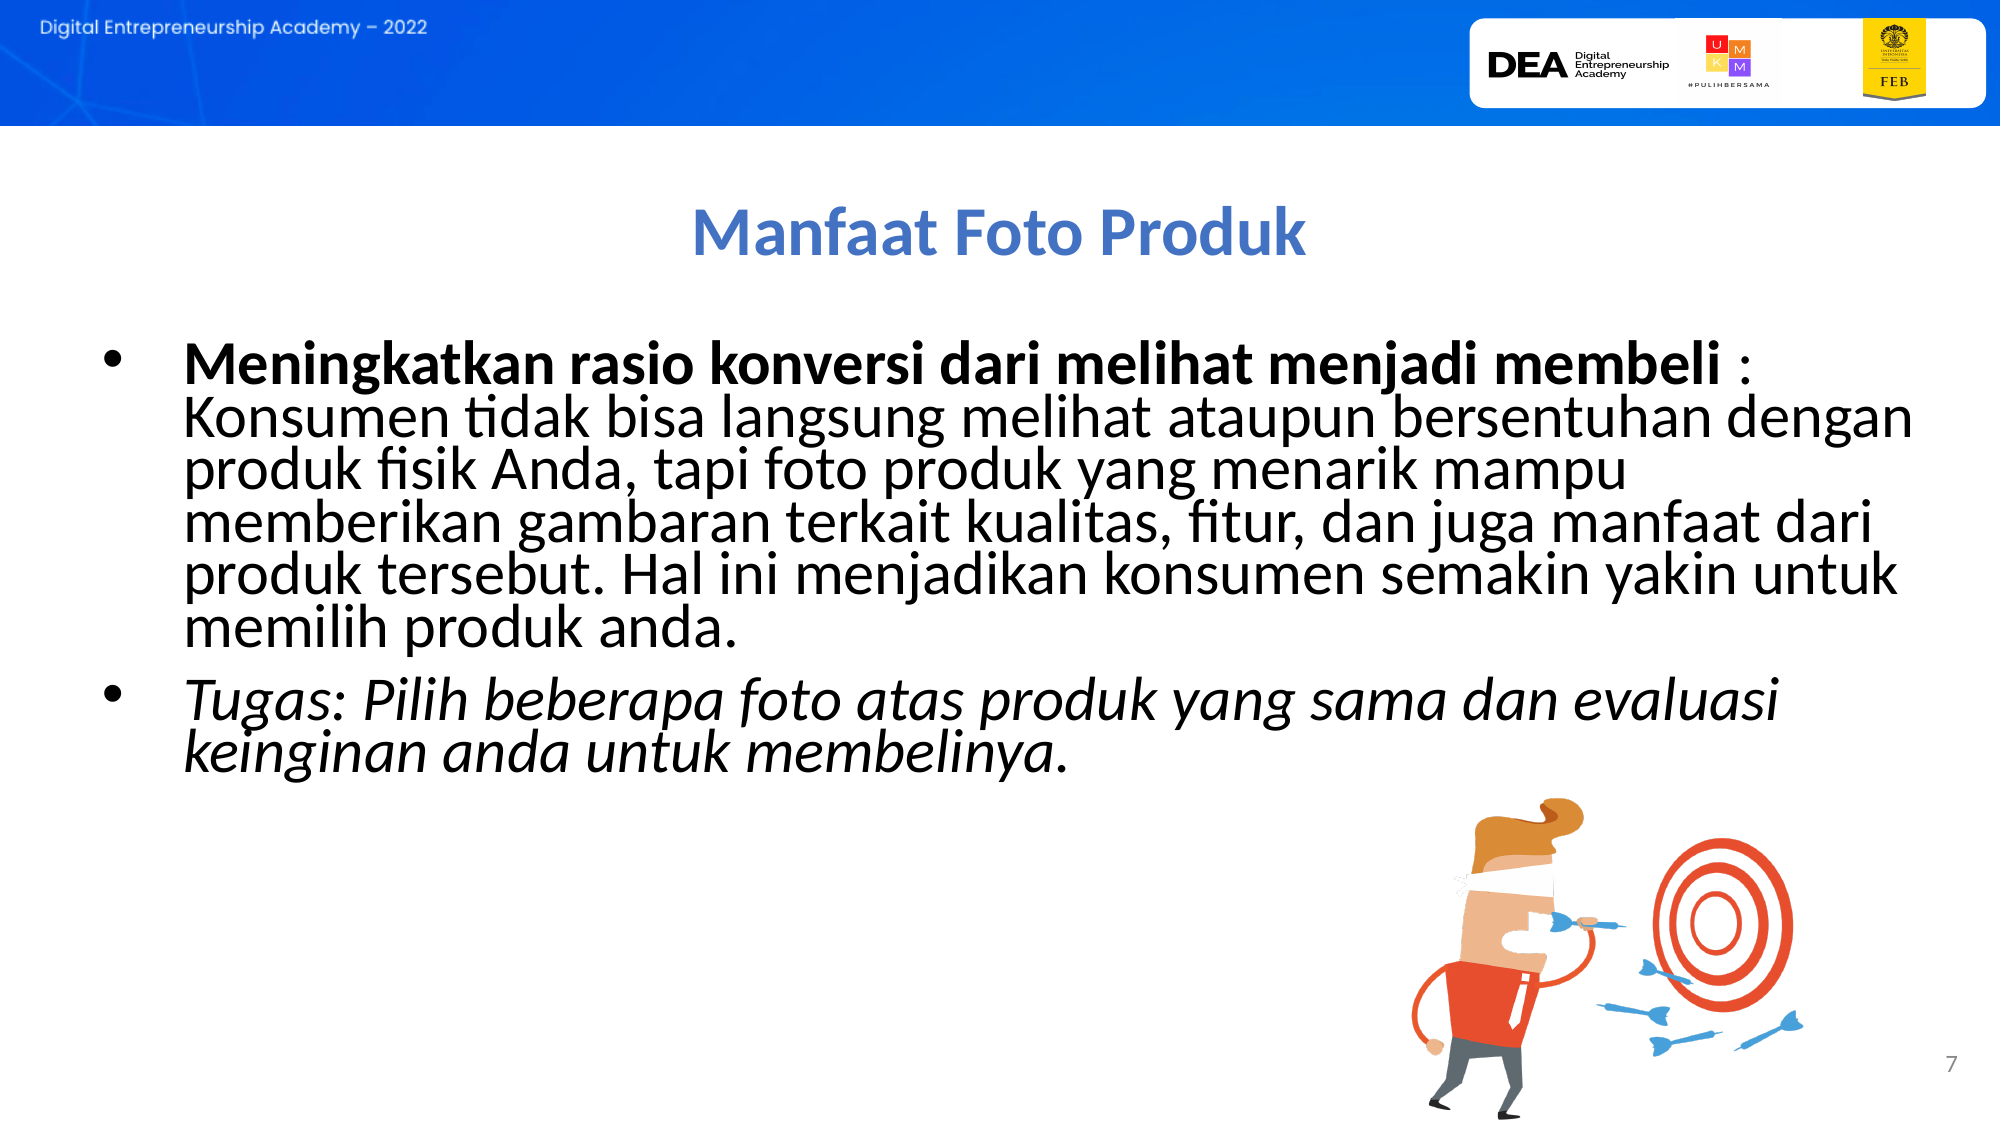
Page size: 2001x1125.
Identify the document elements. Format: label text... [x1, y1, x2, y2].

picture [0, 0, 2000, 126]
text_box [1451, 10, 1987, 115]
slide_number ‹#› [1853, 1019, 1974, 1106]
picture [1371, 779, 1832, 1125]
list Meningkatkan rasio konversi dari melihat menjadi membeli : Konsumen tidak bisa langsung melihat ataupun bersentuhan dengan produk fisik Anda, tapi foto produk yang menarik mampu memberikan gambaran terkait kualitas, fitur, dan juga manfaat dari produk tersebut. Hal ini menjadikan konsumen semakin yakin untuk memilih produk anda. Tugas: Pilih beberapa foto atas produk yang sama dan evaluasi keinginan anda untuk membelinya. [68, 335, 1932, 986]
title Manfaat Foto Produk [68, 155, 1932, 311]
